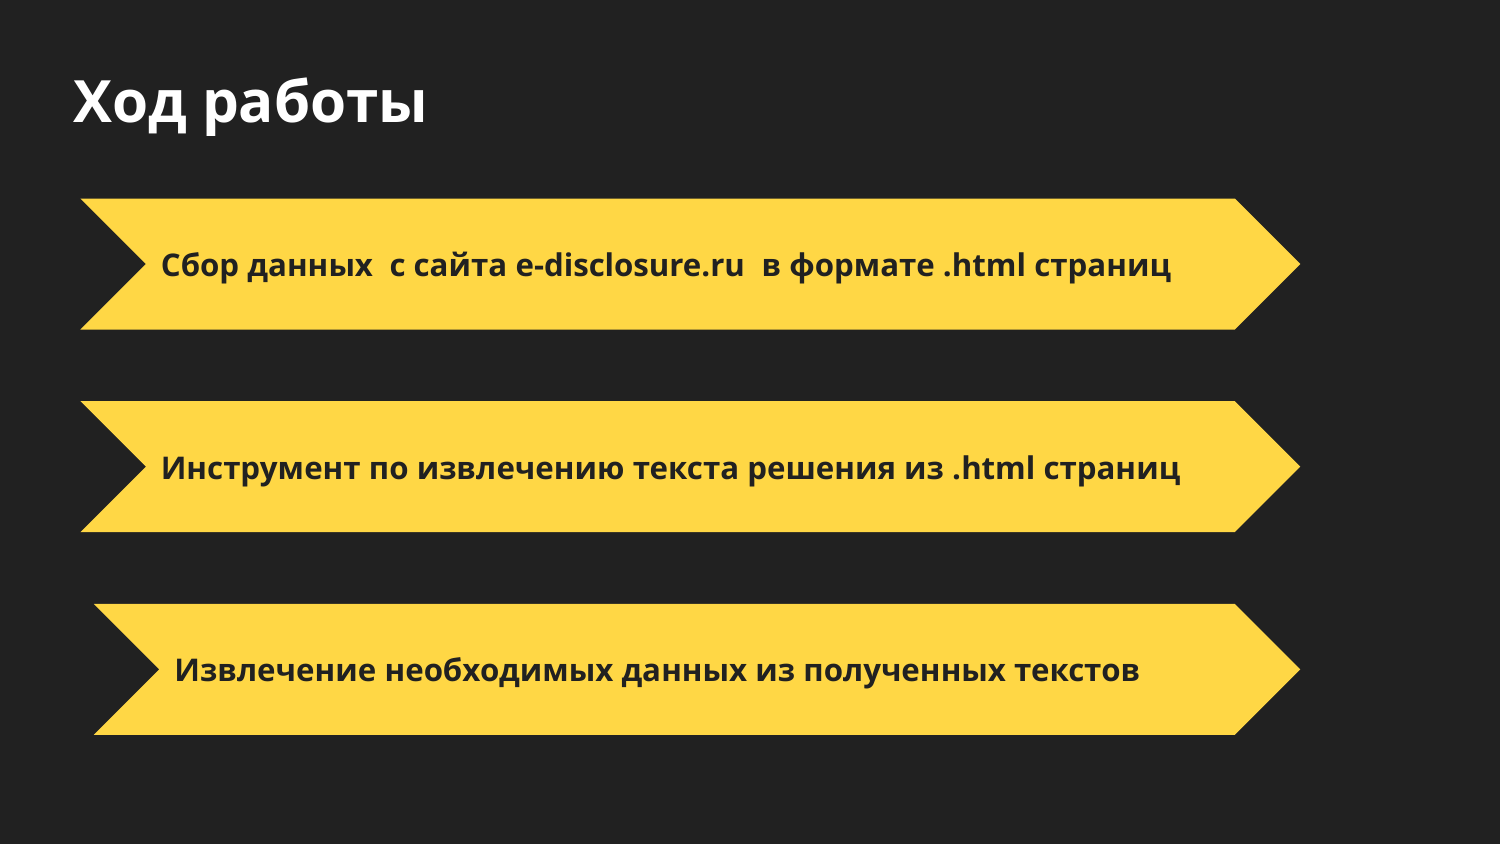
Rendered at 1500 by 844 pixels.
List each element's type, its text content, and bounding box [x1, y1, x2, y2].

title Ход работы [58, 49, 1457, 144]
text_box Сбор данных с сайта e-disclosure.ru в формате .html страниц [80, 198, 1301, 330]
text_box Извлечение необходимых данных из полученных текстов [93, 603, 1301, 735]
text_box Инструмент по извлечению текста решения из .html страниц [80, 401, 1301, 533]
